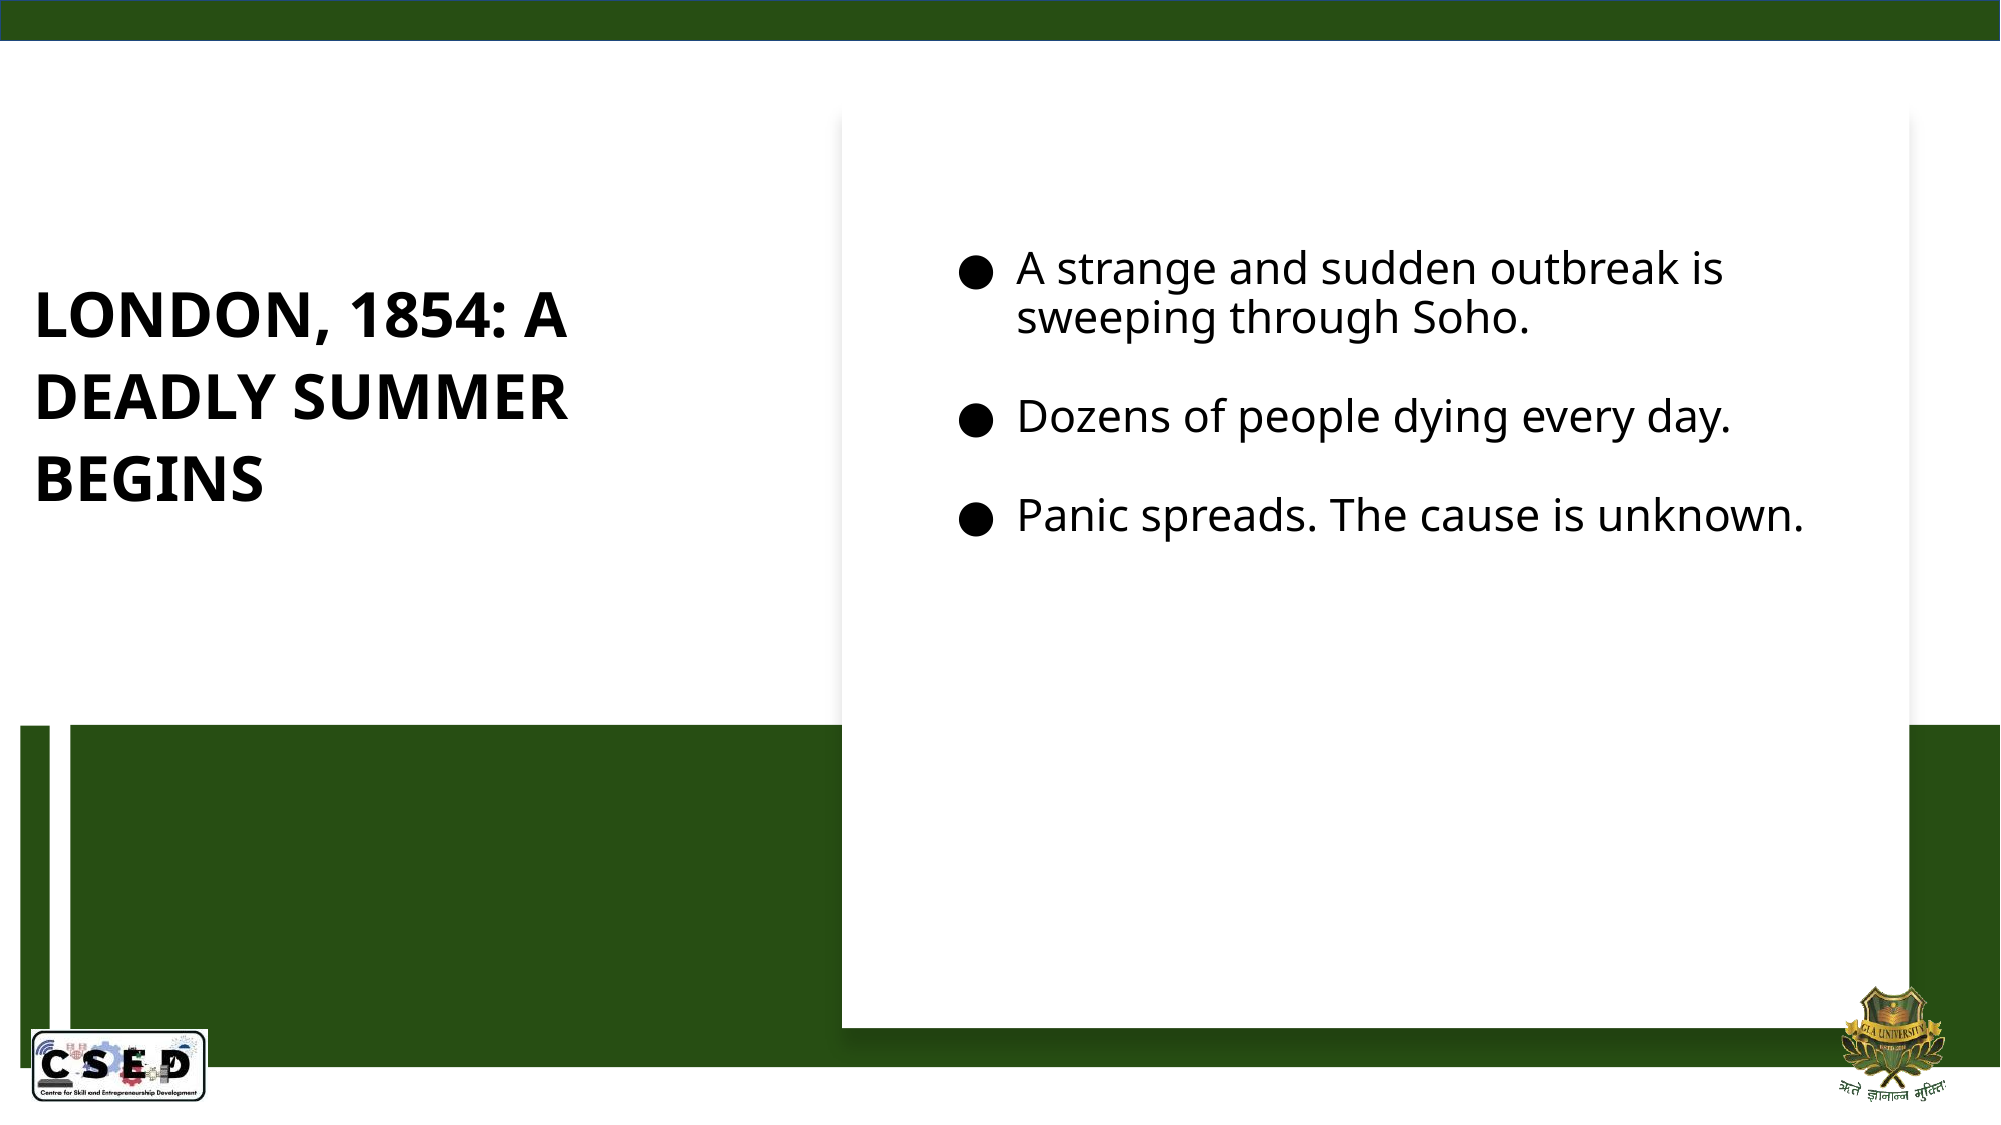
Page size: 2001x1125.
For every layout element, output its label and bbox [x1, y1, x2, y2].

text_box [30, 985, 1946, 1102]
text_box [20, 91, 2000, 1073]
text_box [0, 0, 2000, 41]
